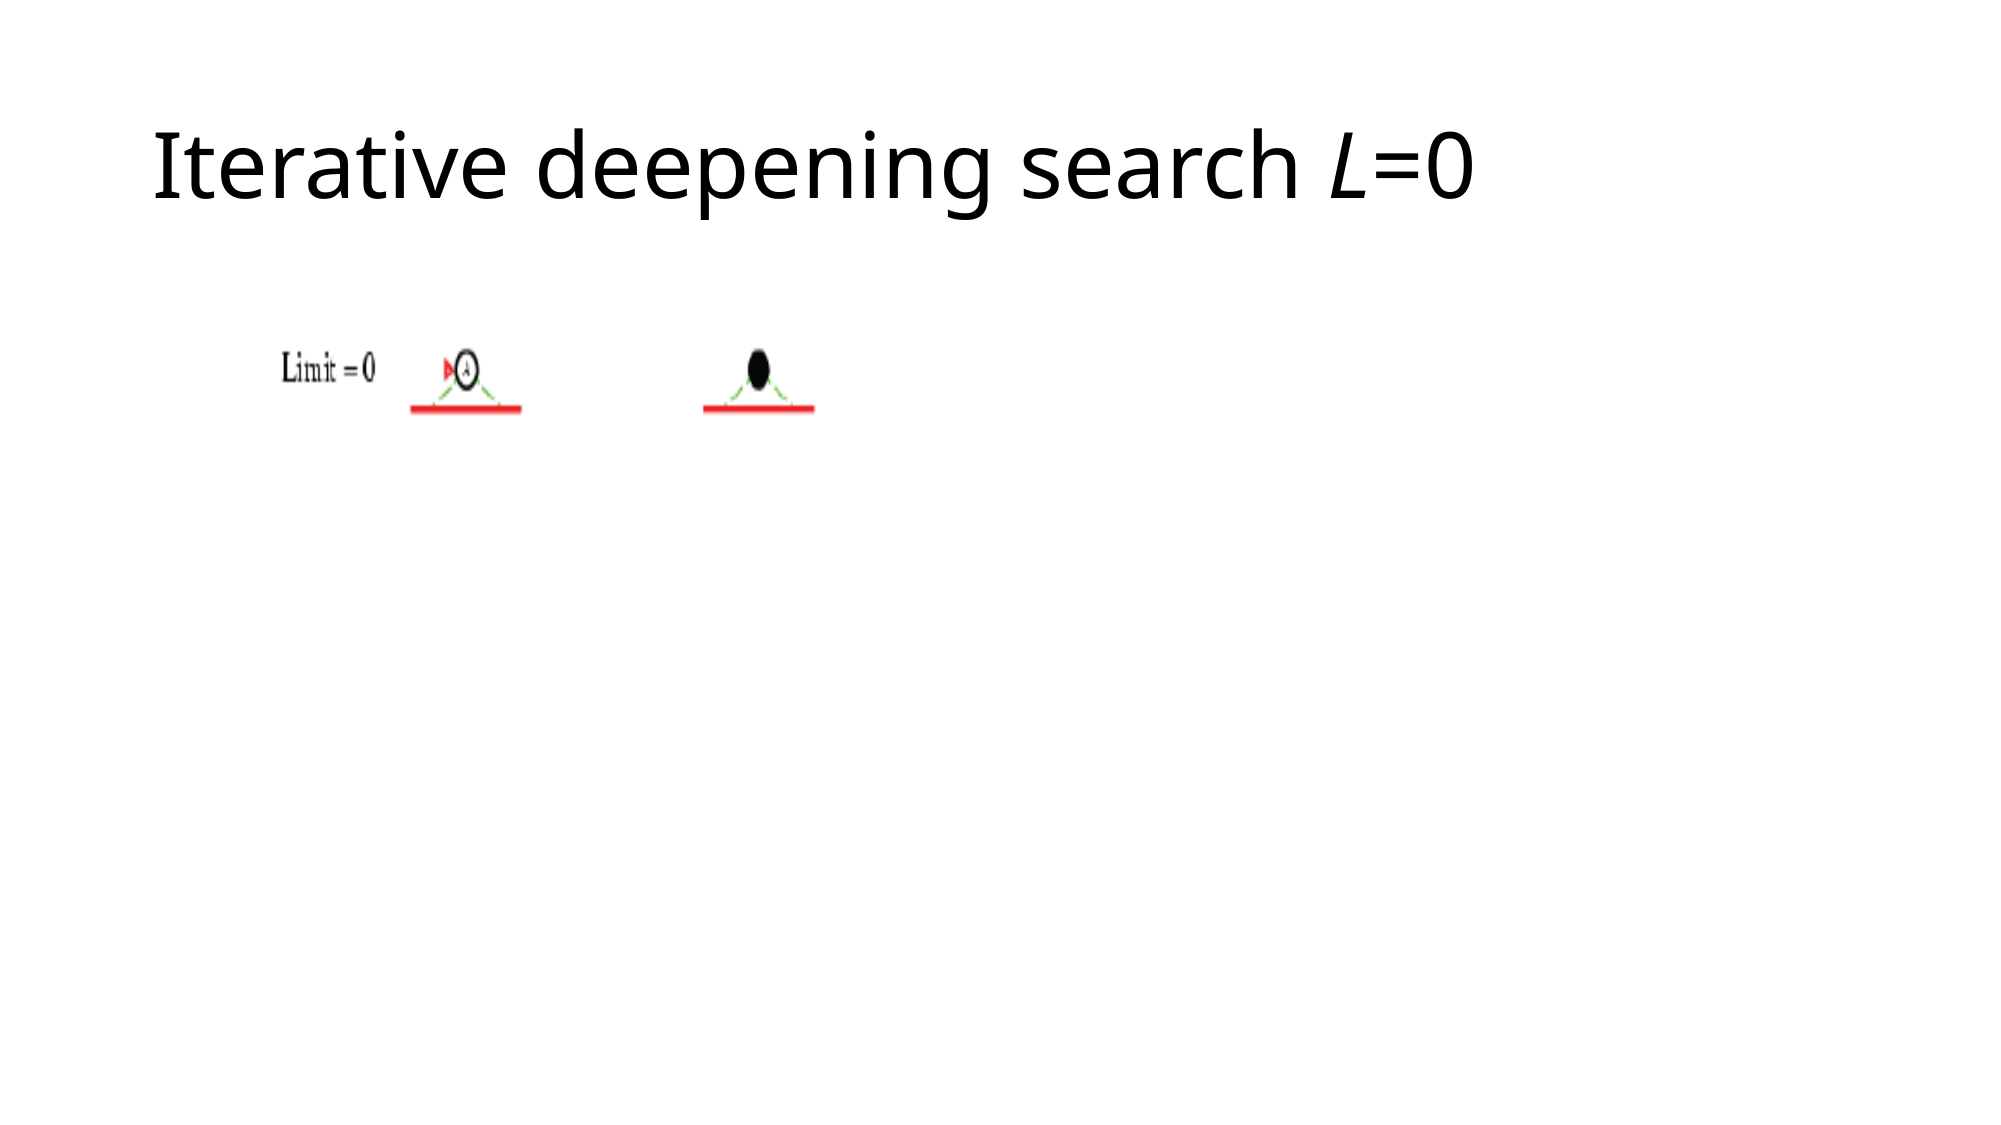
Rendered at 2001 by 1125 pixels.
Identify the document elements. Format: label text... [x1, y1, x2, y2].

title Iterative deepening search L=0 [137, 59, 1863, 278]
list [205, 314, 1161, 759]
